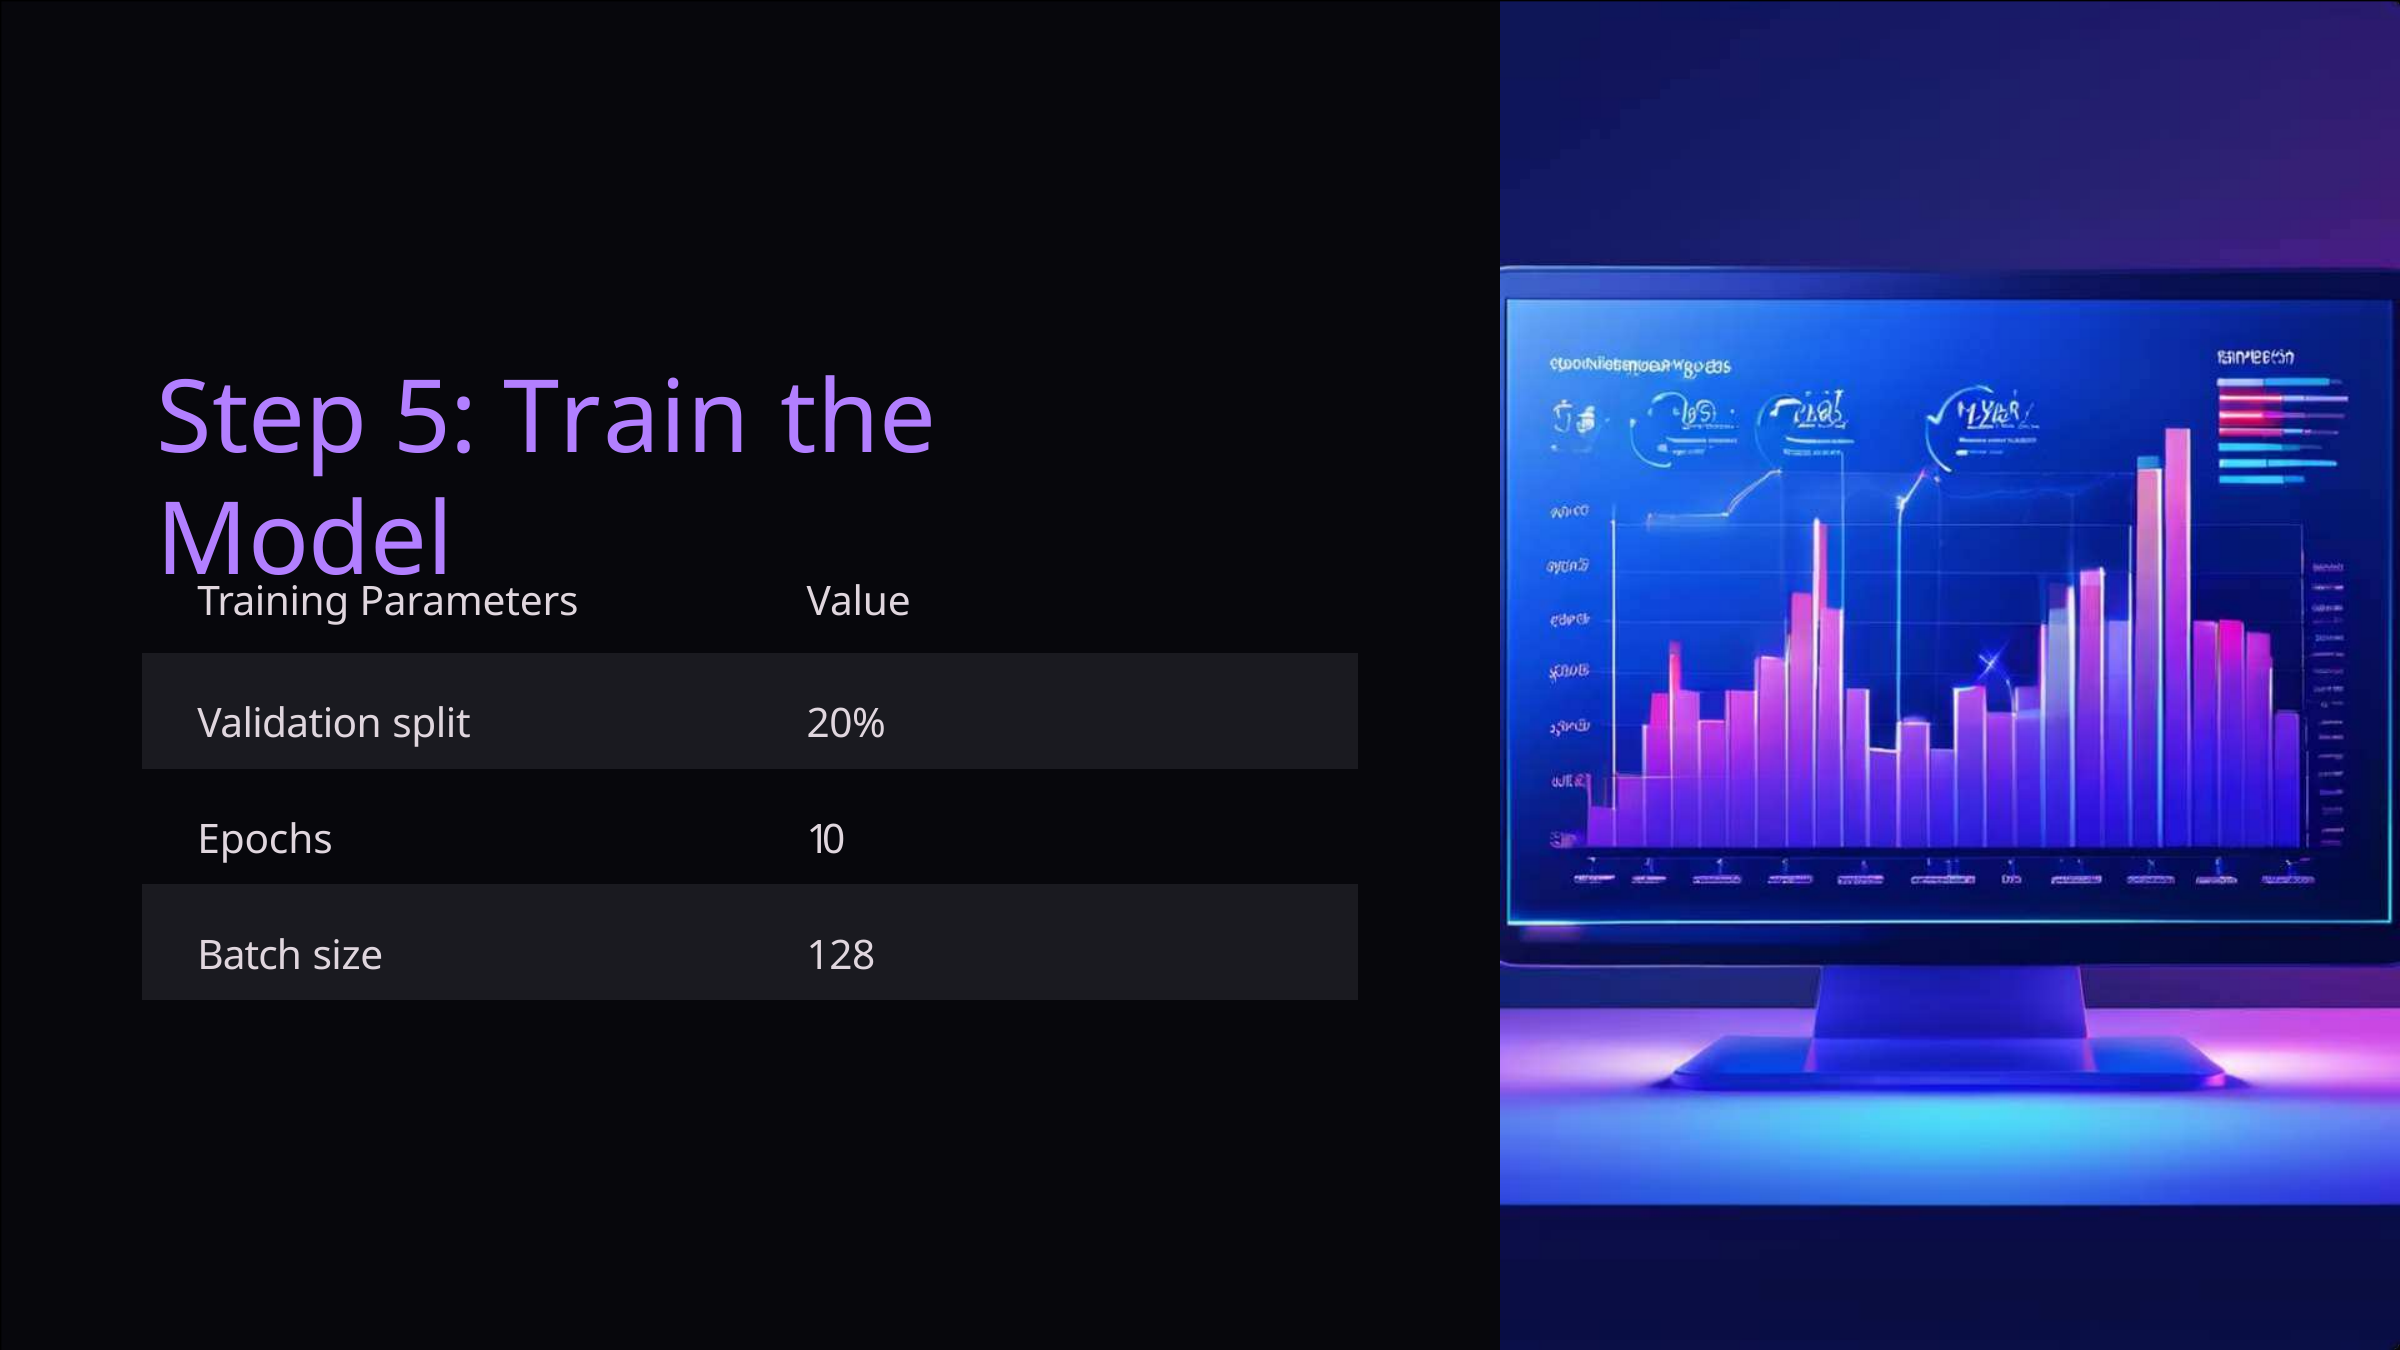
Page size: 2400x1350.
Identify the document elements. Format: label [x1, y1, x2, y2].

text_box [0, 0, 2400, 1350]
